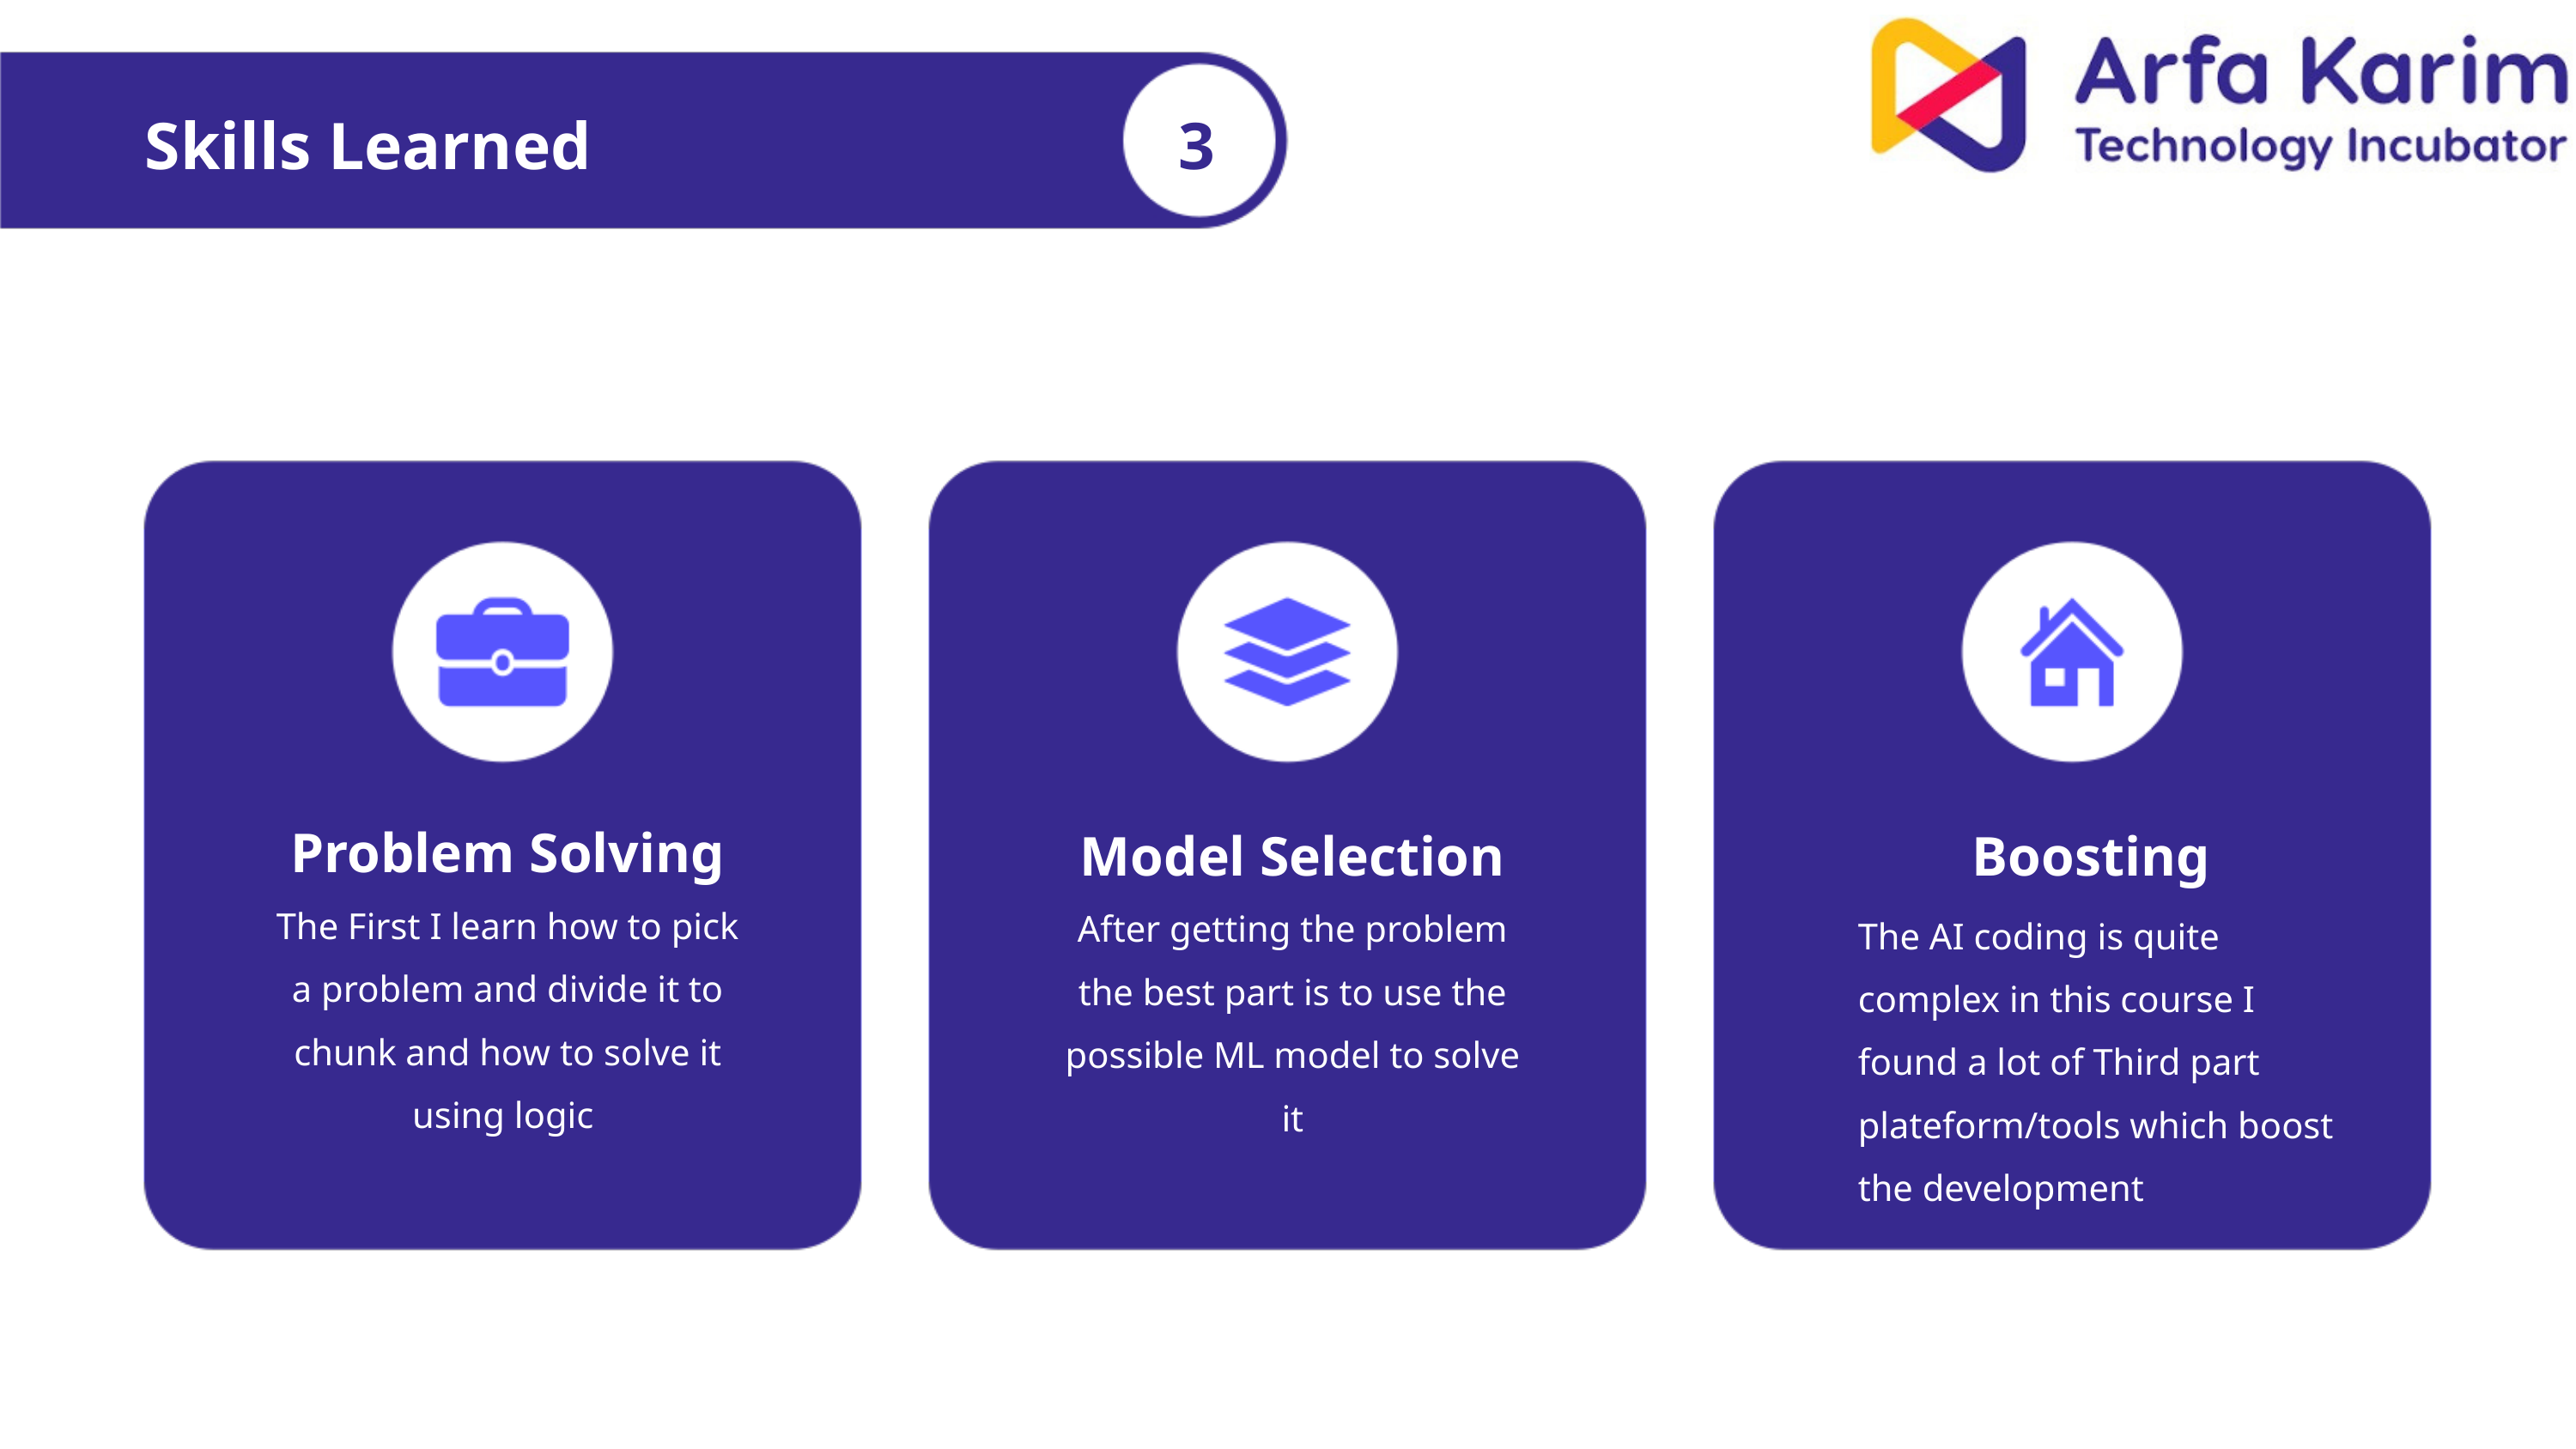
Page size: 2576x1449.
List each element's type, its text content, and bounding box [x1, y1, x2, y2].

text_box Skills Learned [144, 92, 623, 183]
text_box Problem Solving The First I learn how to pick a problem and divide it to chunk and how to solve it using logic [264, 806, 751, 1137]
text_box [1869, 15, 2576, 179]
text_box Model Selection After getting the problem the best part is to use the possible ML model to solve it [1049, 801, 1536, 1139]
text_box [2020, 597, 2126, 707]
text_box The AI coding is quite complex in this course I found a lot of Third part plateform/tools which boost the development [1857, 893, 2344, 1210]
text_box [136, 452, 871, 1259]
text_box [1397, 874, 1409, 963]
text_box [436, 597, 570, 707]
text_box 3 [1178, 92, 1224, 183]
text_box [1224, 597, 1352, 707]
text_box [1705, 452, 2440, 1259]
text_box [612, 875, 624, 950]
text_box [920, 452, 1656, 1259]
text_box [0, 44, 1297, 238]
text_box Boosting [1971, 801, 2344, 887]
